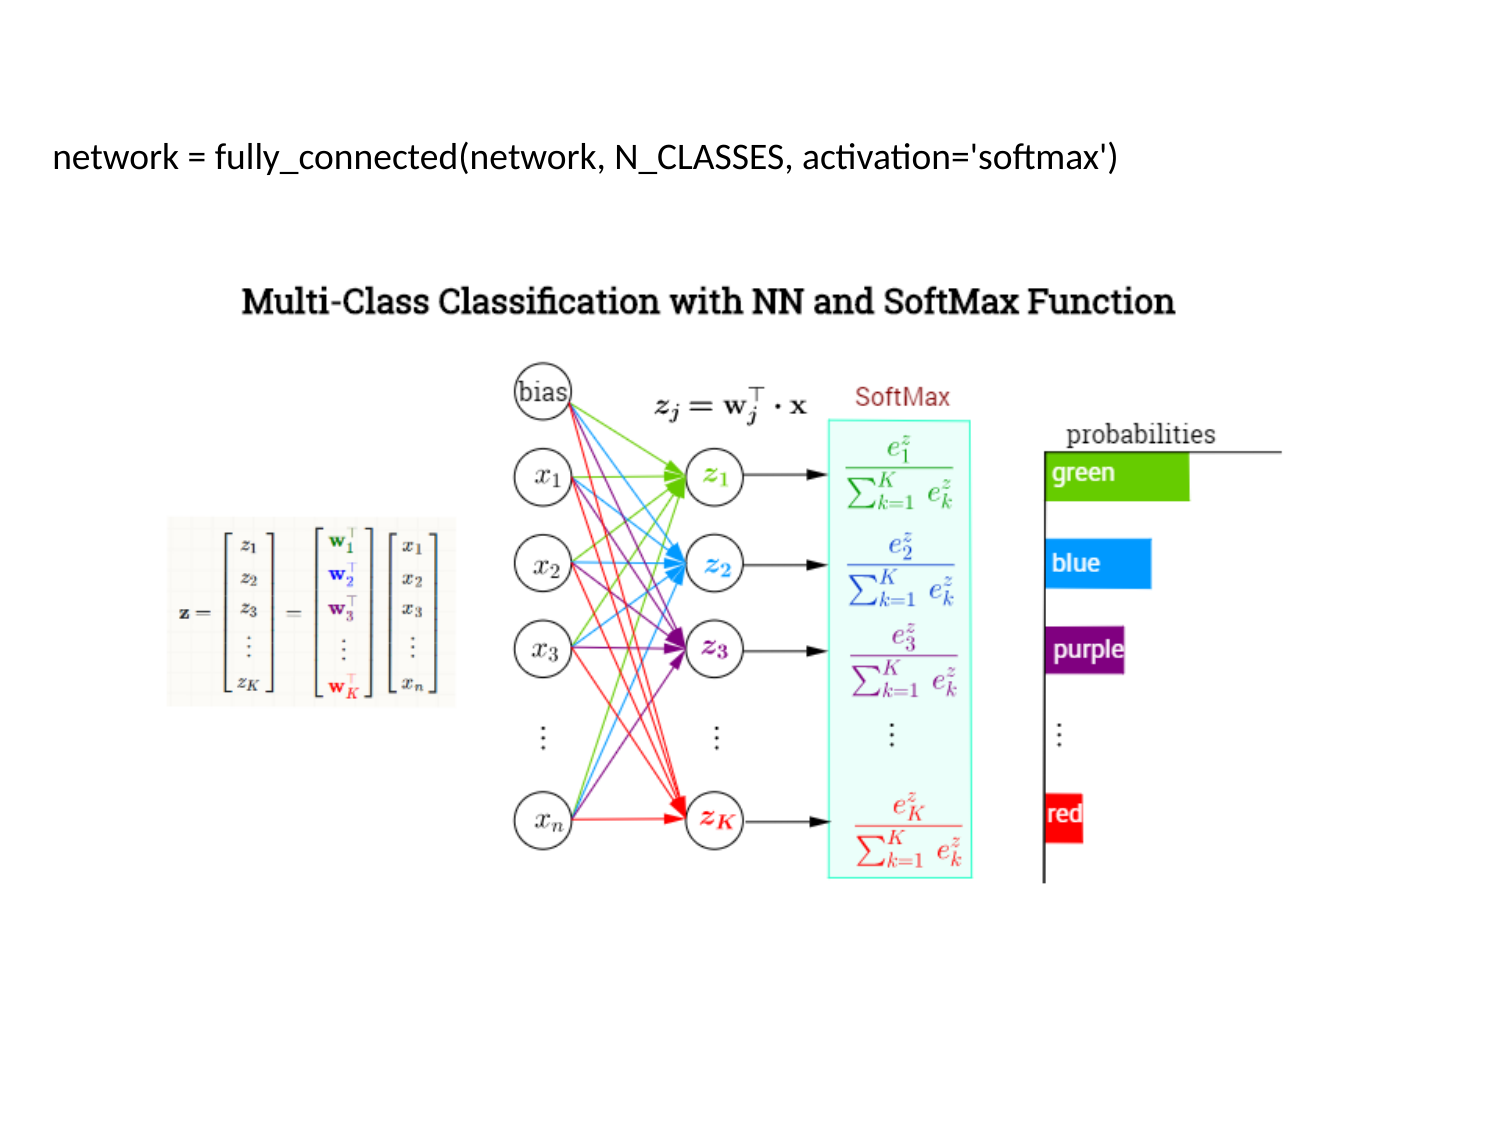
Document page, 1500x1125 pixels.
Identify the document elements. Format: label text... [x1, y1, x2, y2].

text_box network = fully_connected(network, N_CLASSES, activation='softmax') [37, 124, 1413, 185]
picture [114, 262, 1330, 918]
